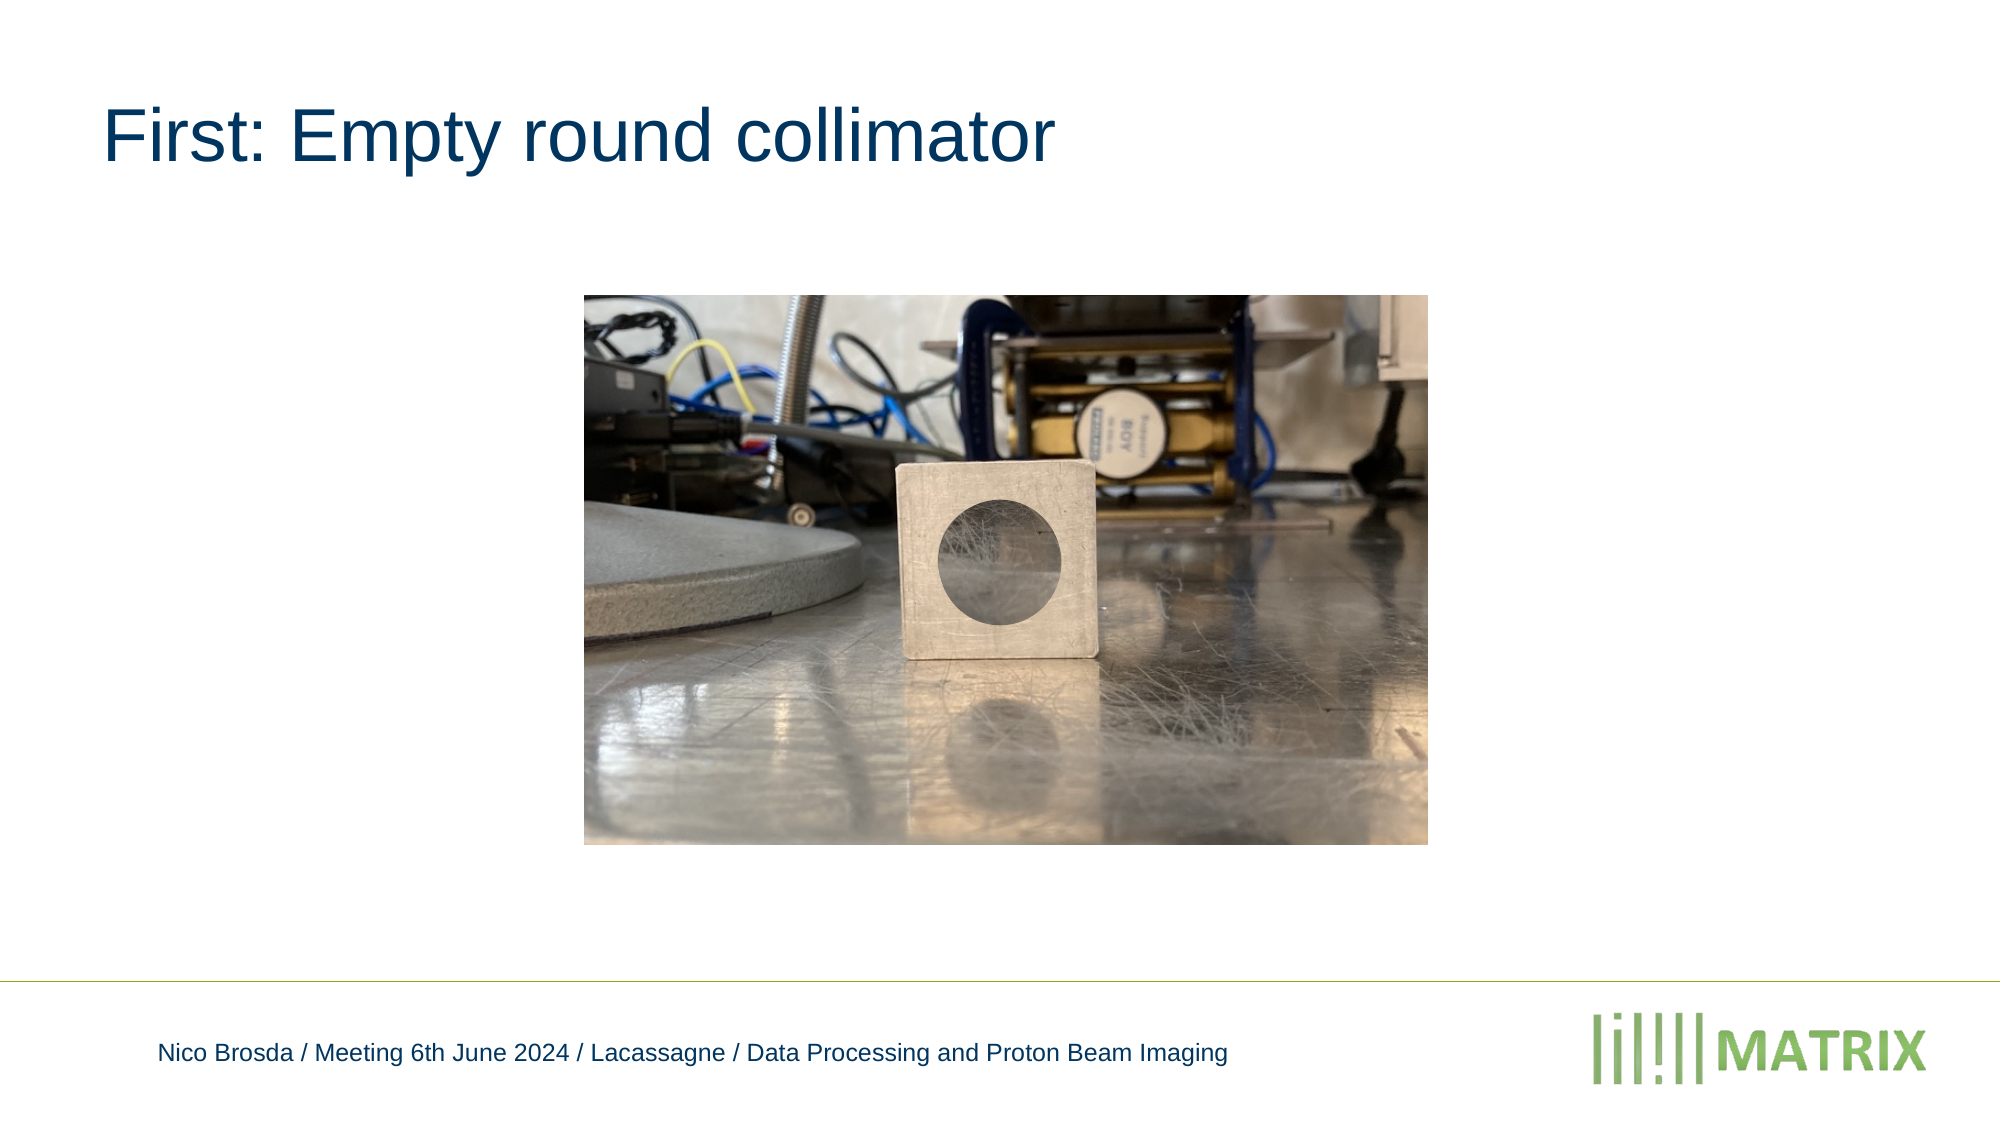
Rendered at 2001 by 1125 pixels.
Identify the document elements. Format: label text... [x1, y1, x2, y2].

picture [583, 295, 1428, 845]
picture [1578, 997, 1934, 1106]
title First: Empty round collimator [102, 86, 1756, 189]
footer Nico Brosda / Meeting 6th June 2024 / Lacassagne / Data Processing and Proton Beam Imaging [157, 1039, 1536, 1063]
